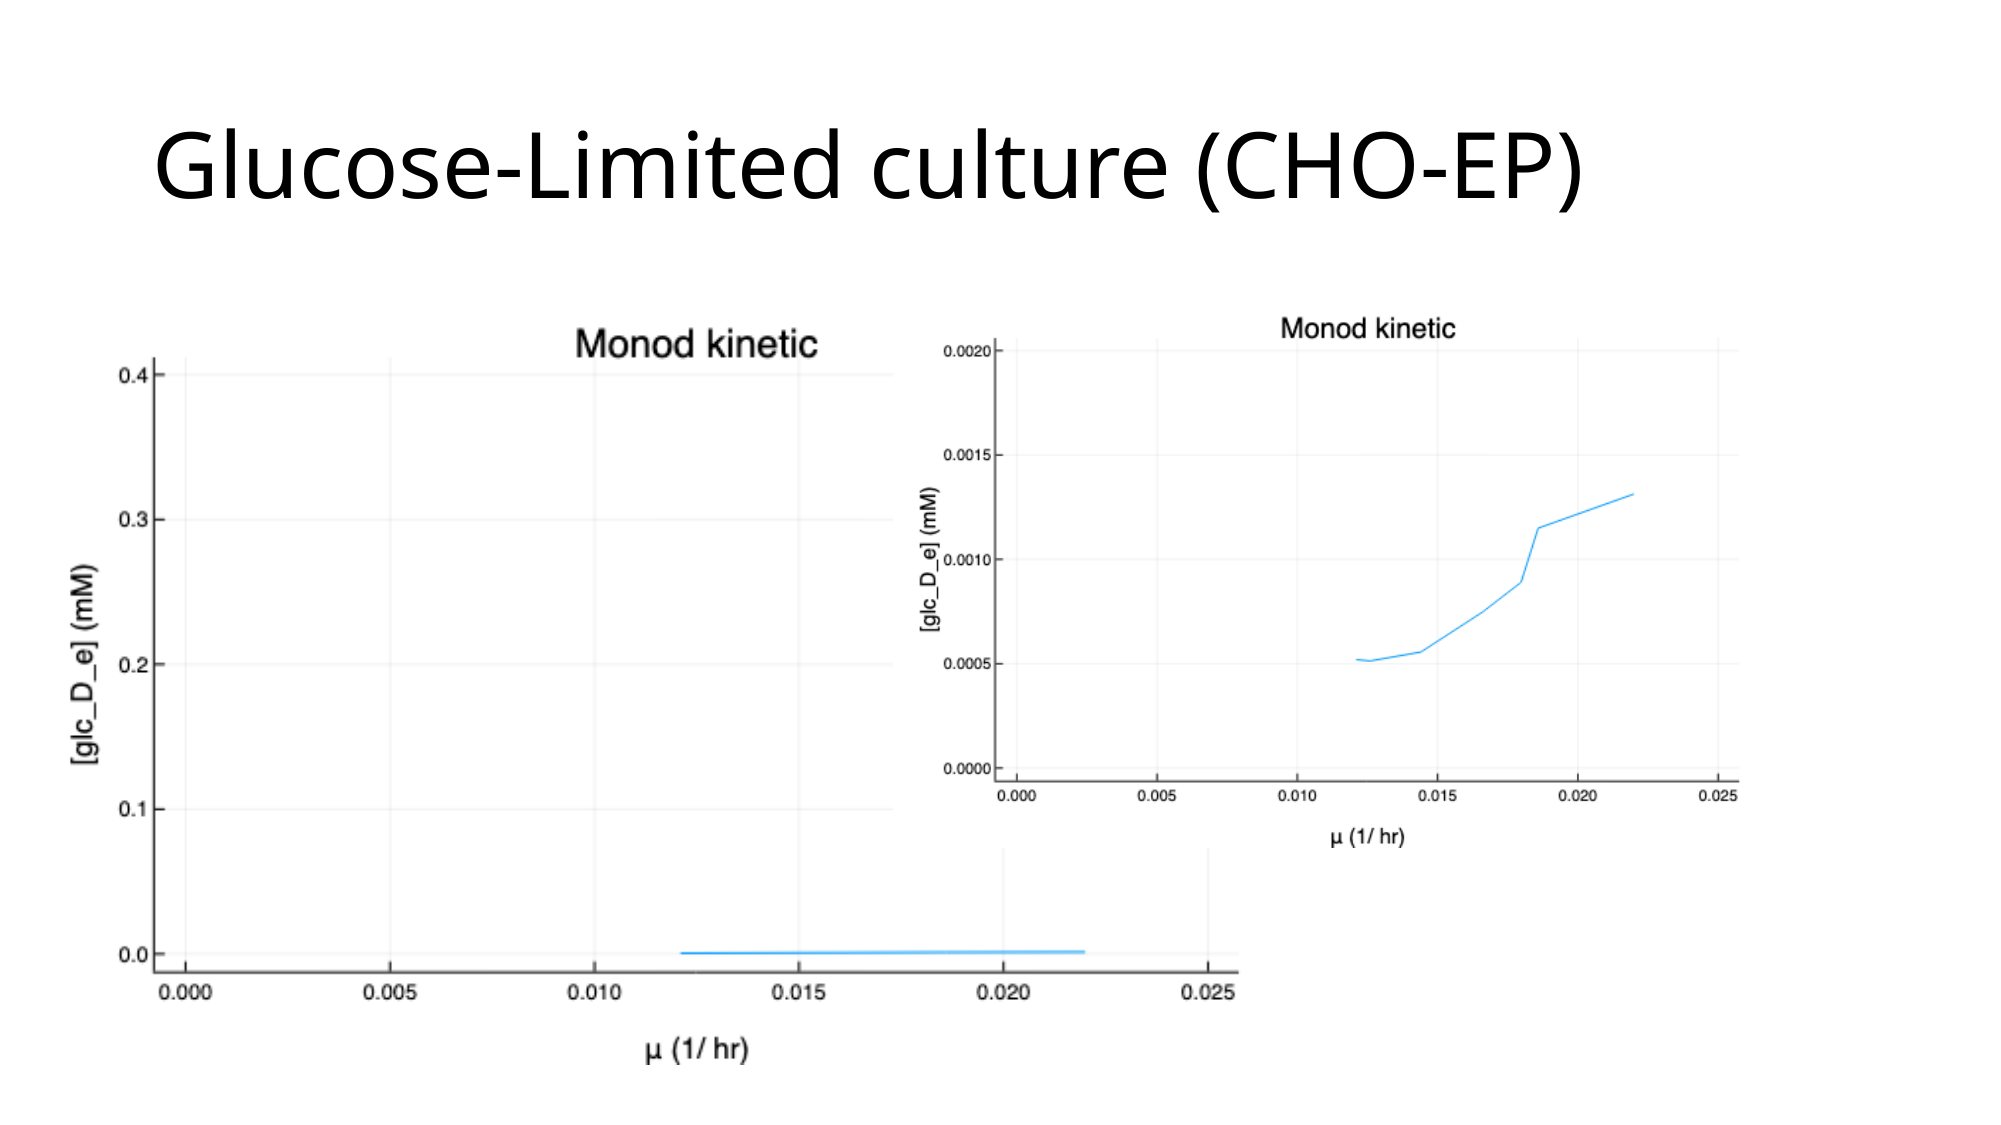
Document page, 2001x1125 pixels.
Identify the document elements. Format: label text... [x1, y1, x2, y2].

title Glucose-Limited culture (CHO-EP) [137, 59, 1863, 278]
picture [65, 277, 1745, 1066]
